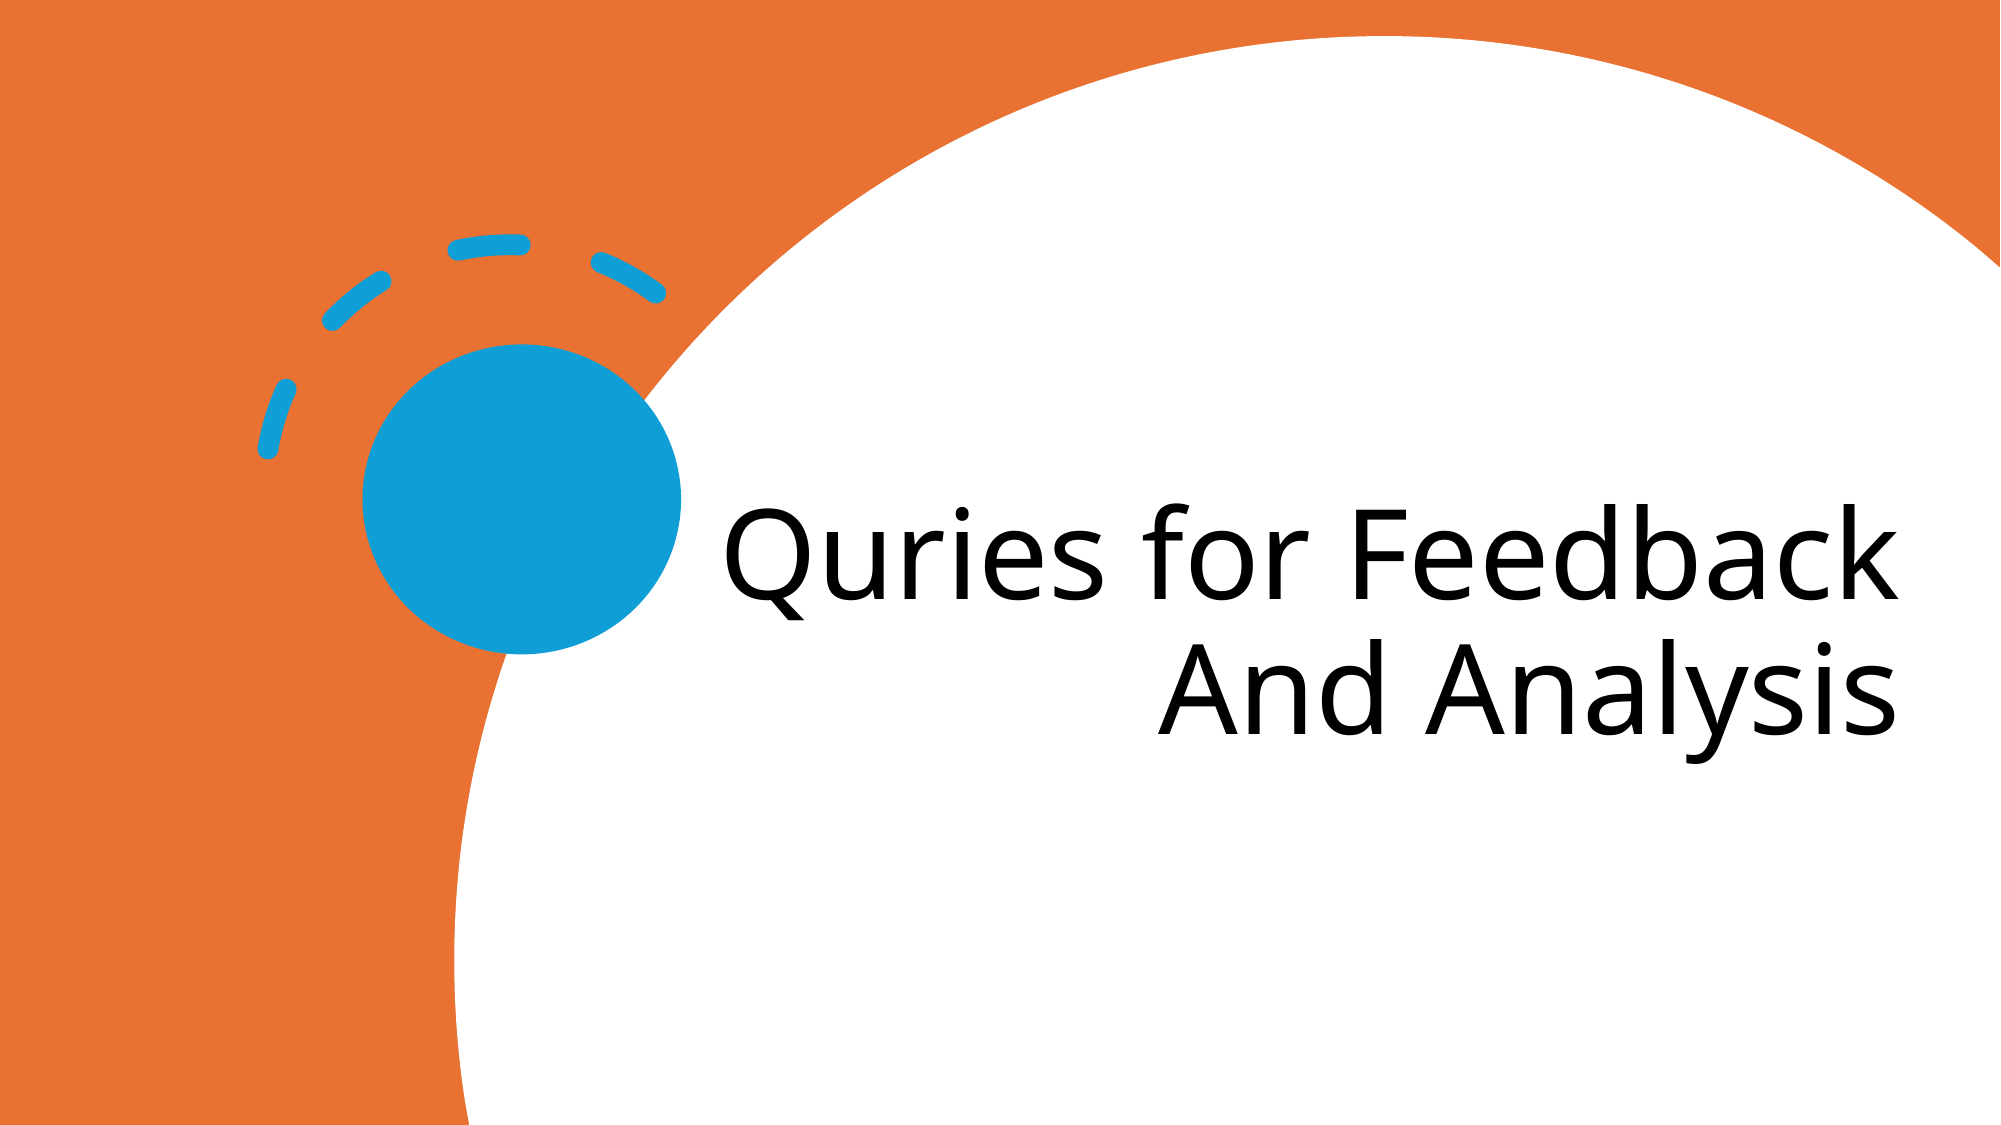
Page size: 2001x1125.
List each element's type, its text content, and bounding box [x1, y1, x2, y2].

text_box [452, 34, 2000, 1125]
text_box [360, 373, 662, 656]
text_box [0, 0, 2000, 1125]
text_box [266, 243, 676, 490]
title Quries for Feedback And Analysis [662, 318, 1917, 770]
